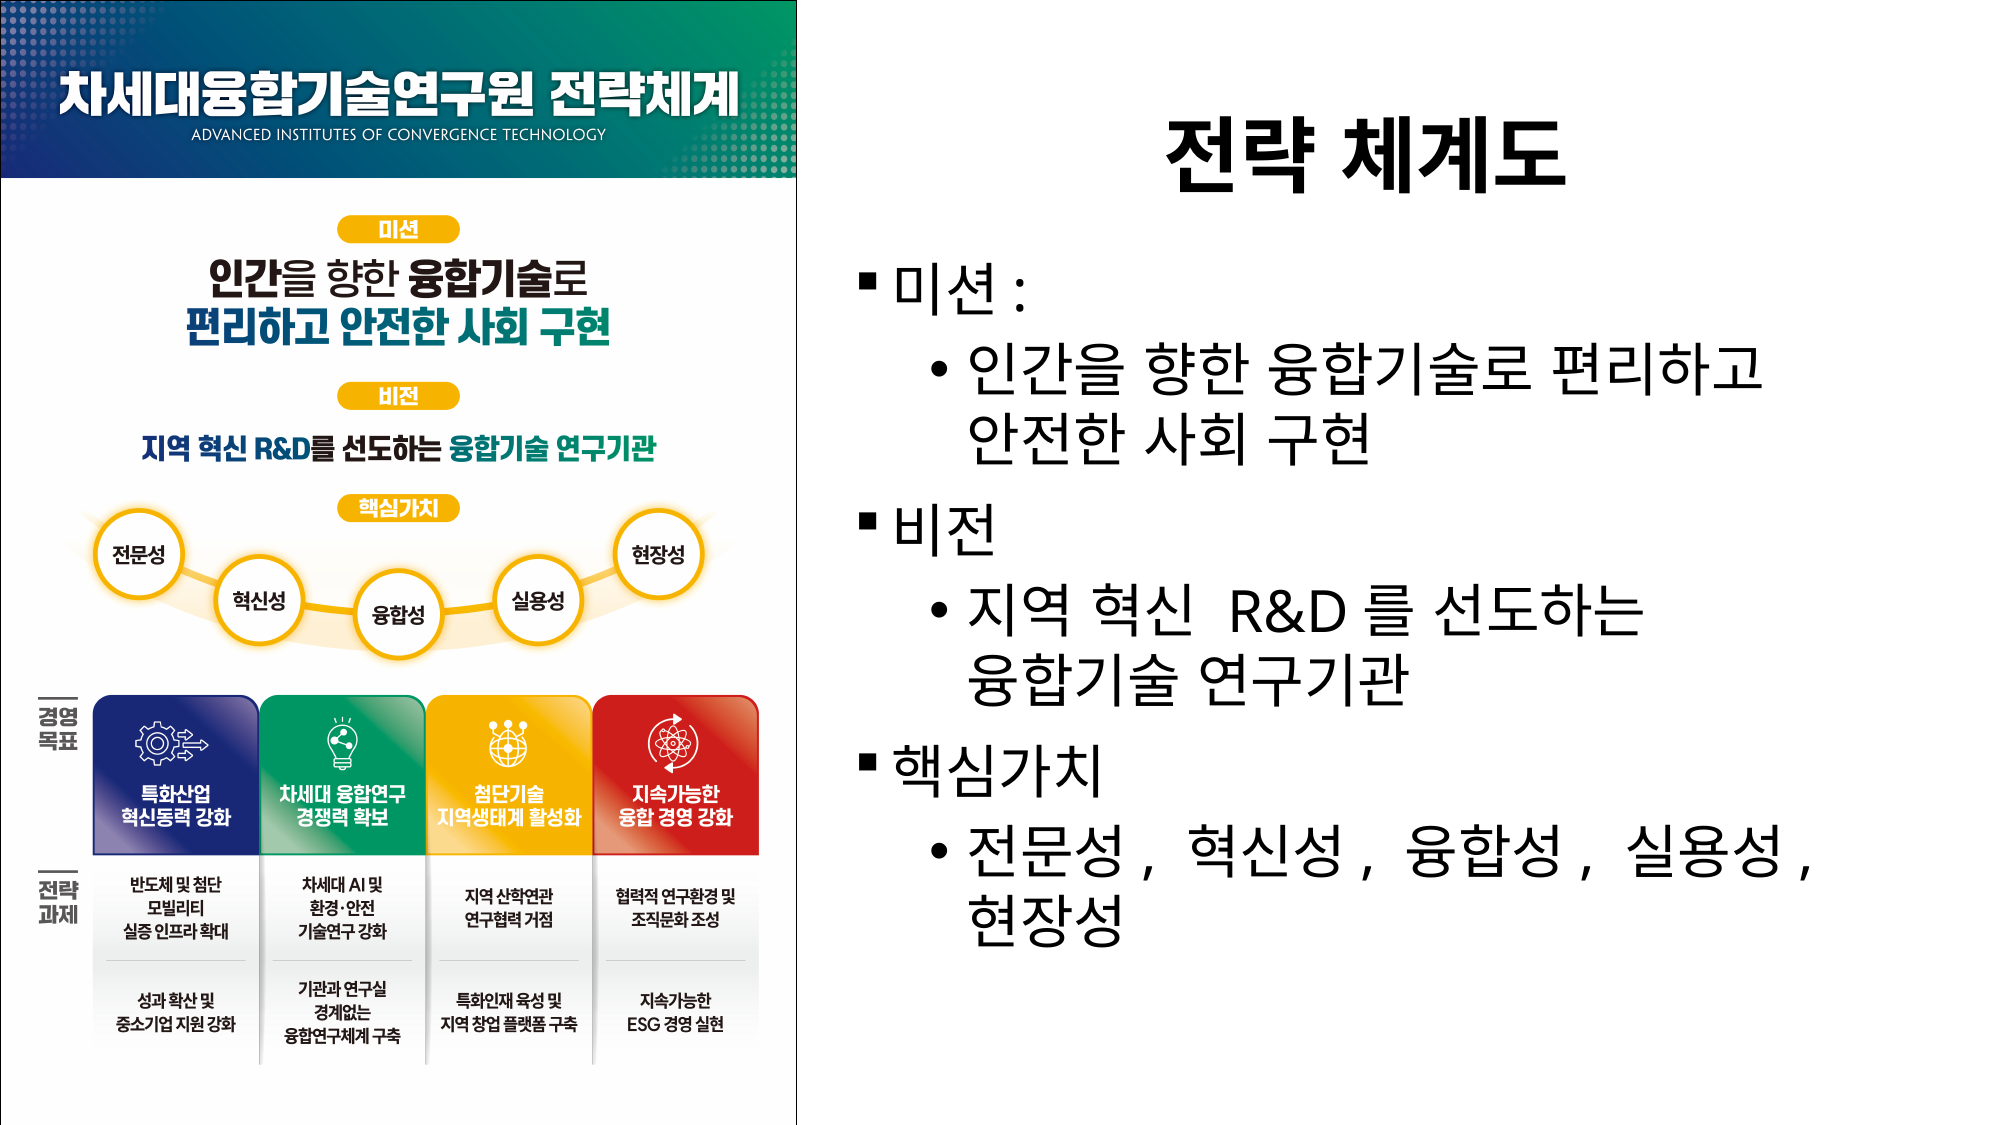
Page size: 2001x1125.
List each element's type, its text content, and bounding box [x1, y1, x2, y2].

list 미션: 인간을 향한 융합기술로 편리하고 안전한 사회 구현 비전 지역 혁신 R&D를 선도하는 융합기술 연구기관 핵심가치 전문성, 혁신성, 융합성, 실용성, 현장성 [839, 245, 1863, 1014]
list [0, 0, 797, 1125]
title 전략 체계도 [960, 90, 1774, 229]
